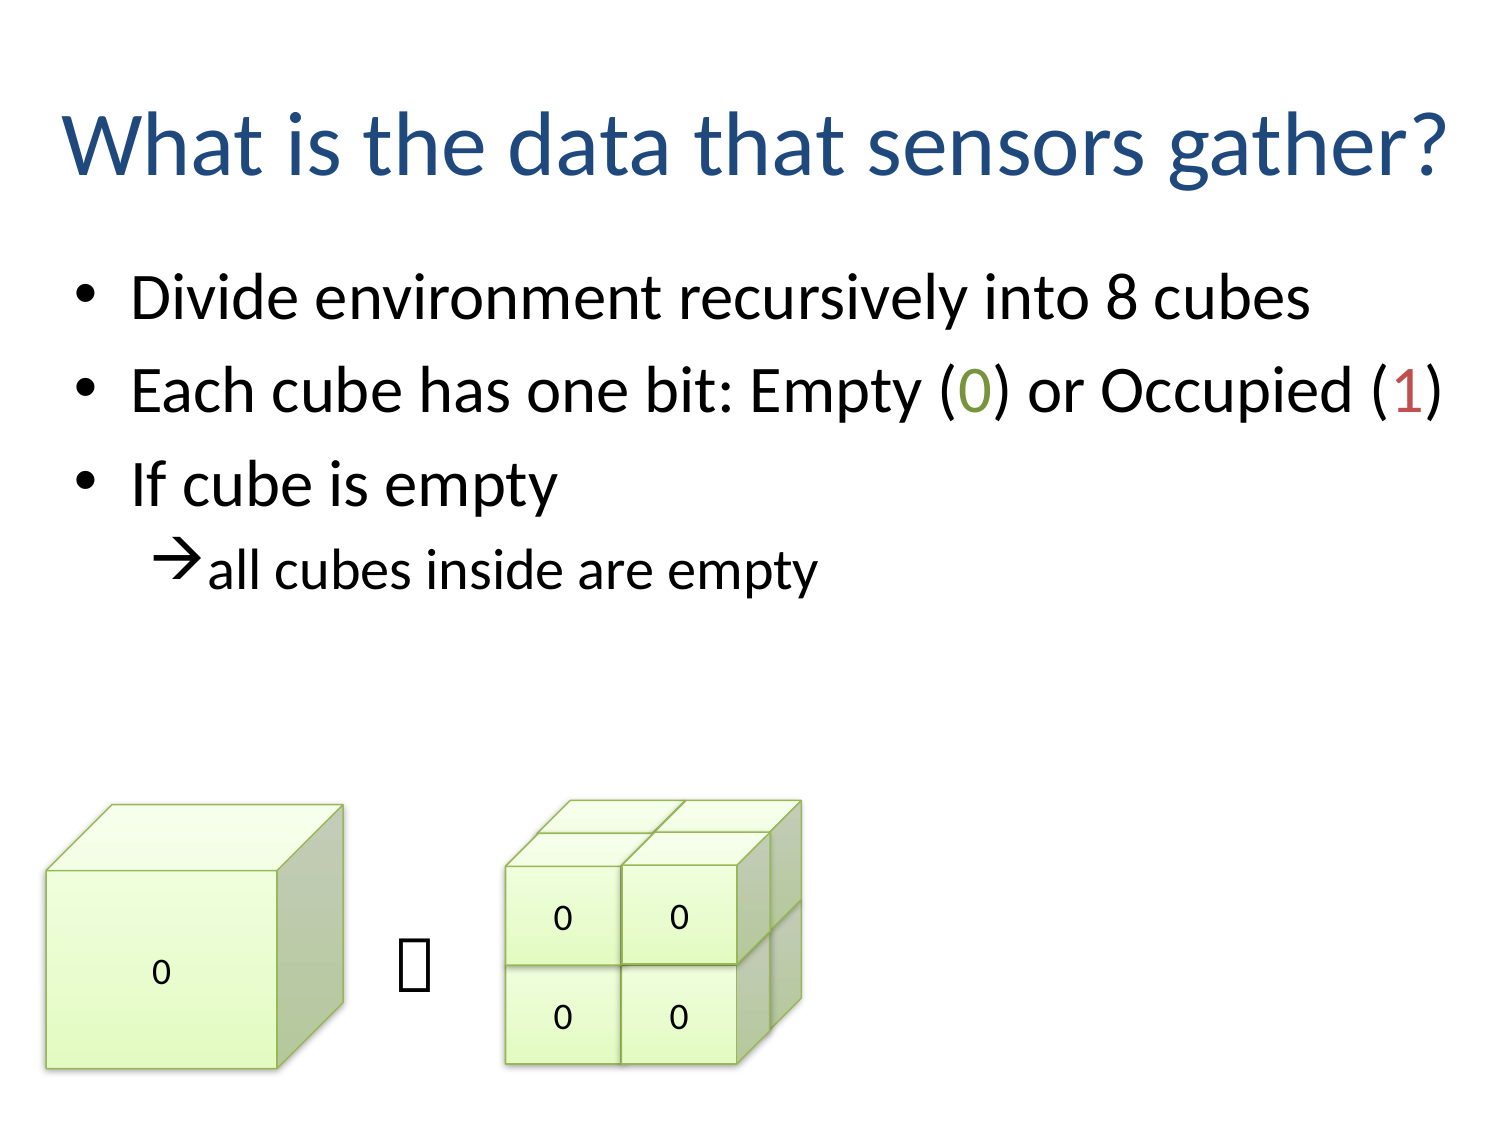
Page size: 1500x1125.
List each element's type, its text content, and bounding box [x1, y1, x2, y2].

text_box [50, 806, 339, 869]
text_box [505, 800, 802, 1065]
title What is the data that sensors gather? [44, 45, 1470, 233]
text_box 0 [45, 803, 344, 1070]
text_box Divide environment recursively into 8 cubes Each cube has one bit: Empty (0) or Occupied (1) If cube is empty all cubes inside are empty [58, 244, 1470, 1033]
text_box  [377, 909, 470, 1015]
